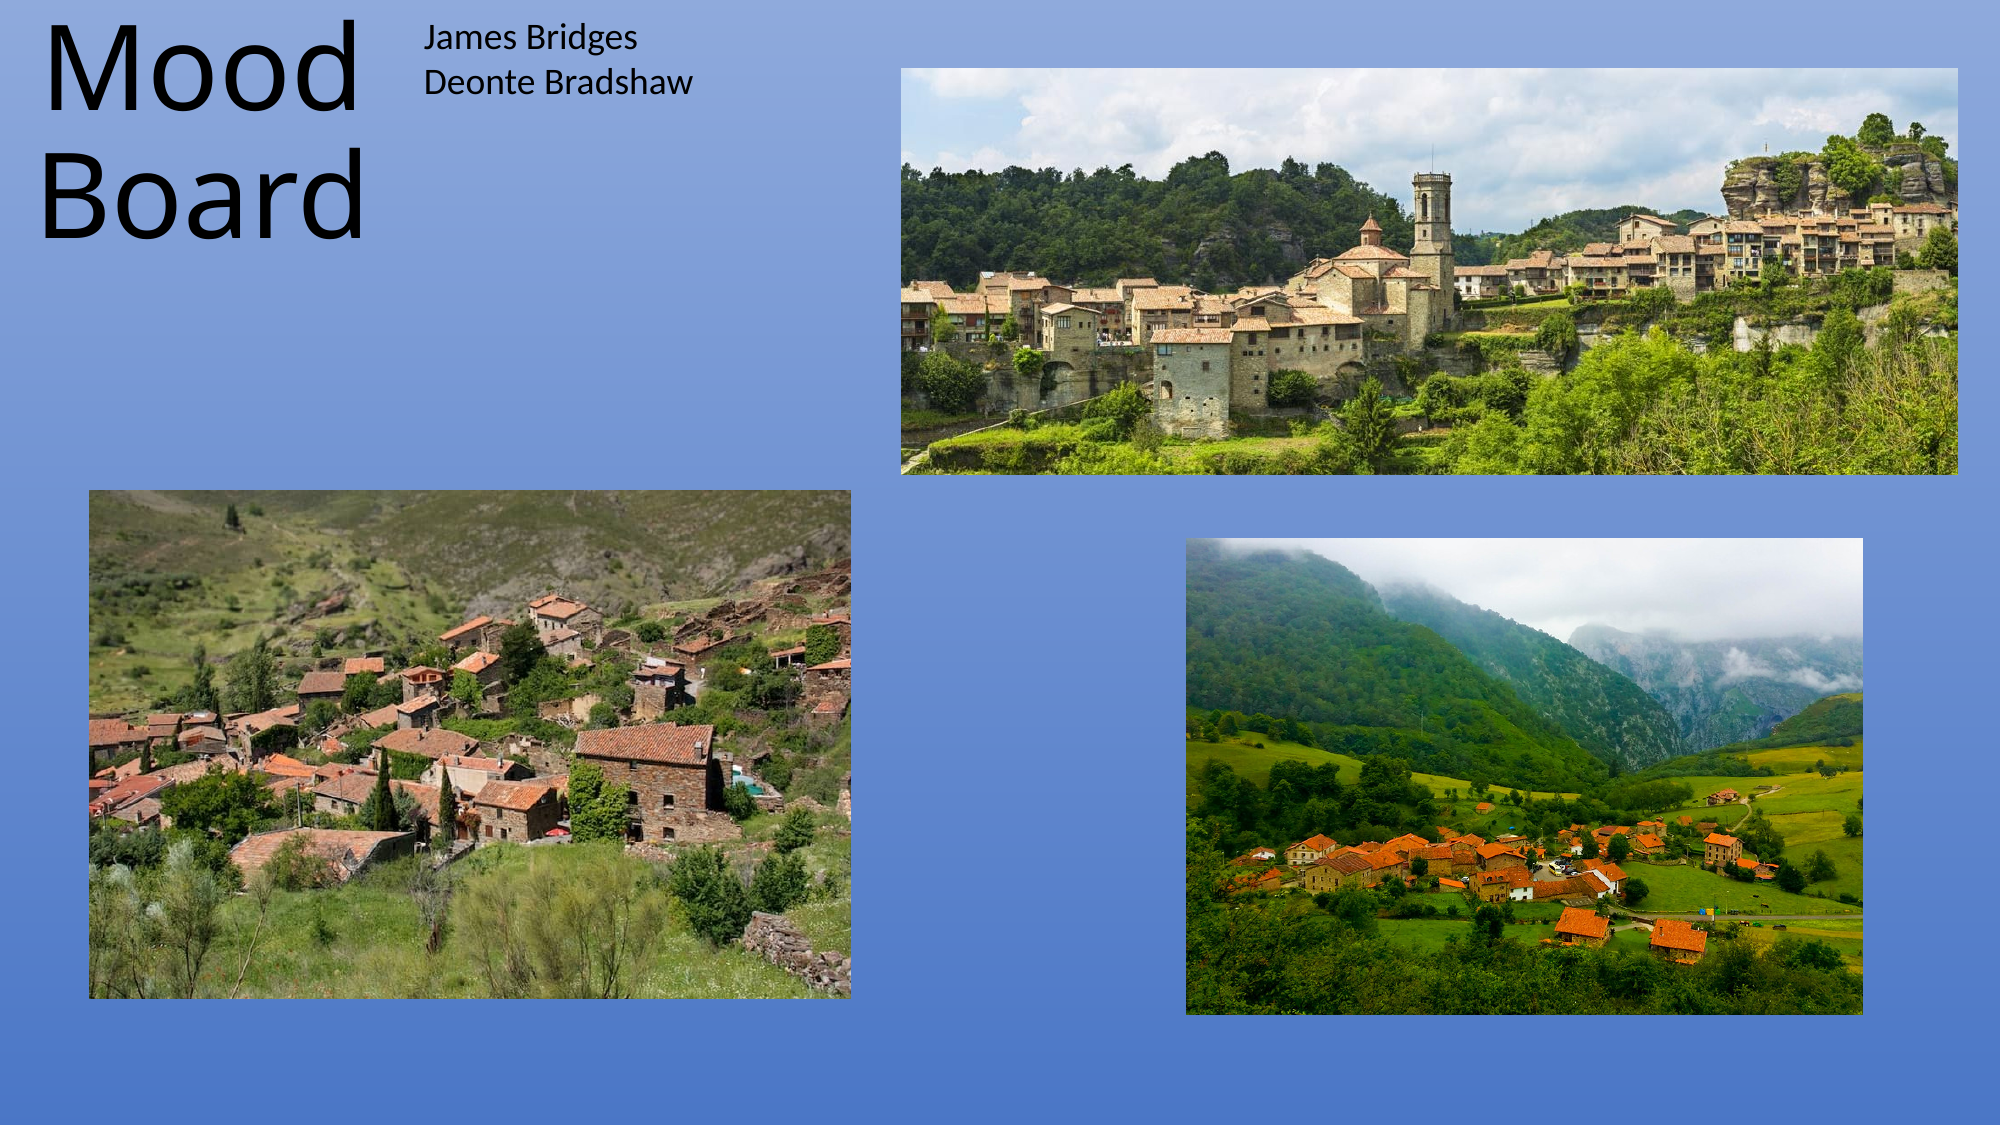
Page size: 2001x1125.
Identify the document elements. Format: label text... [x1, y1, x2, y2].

title Mood Board [0, 0, 405, 272]
picture [1185, 538, 1863, 1015]
picture [901, 68, 1958, 475]
text_box James Bridges Deonte Bradshaw [409, 4, 1000, 110]
picture [88, 490, 851, 999]
